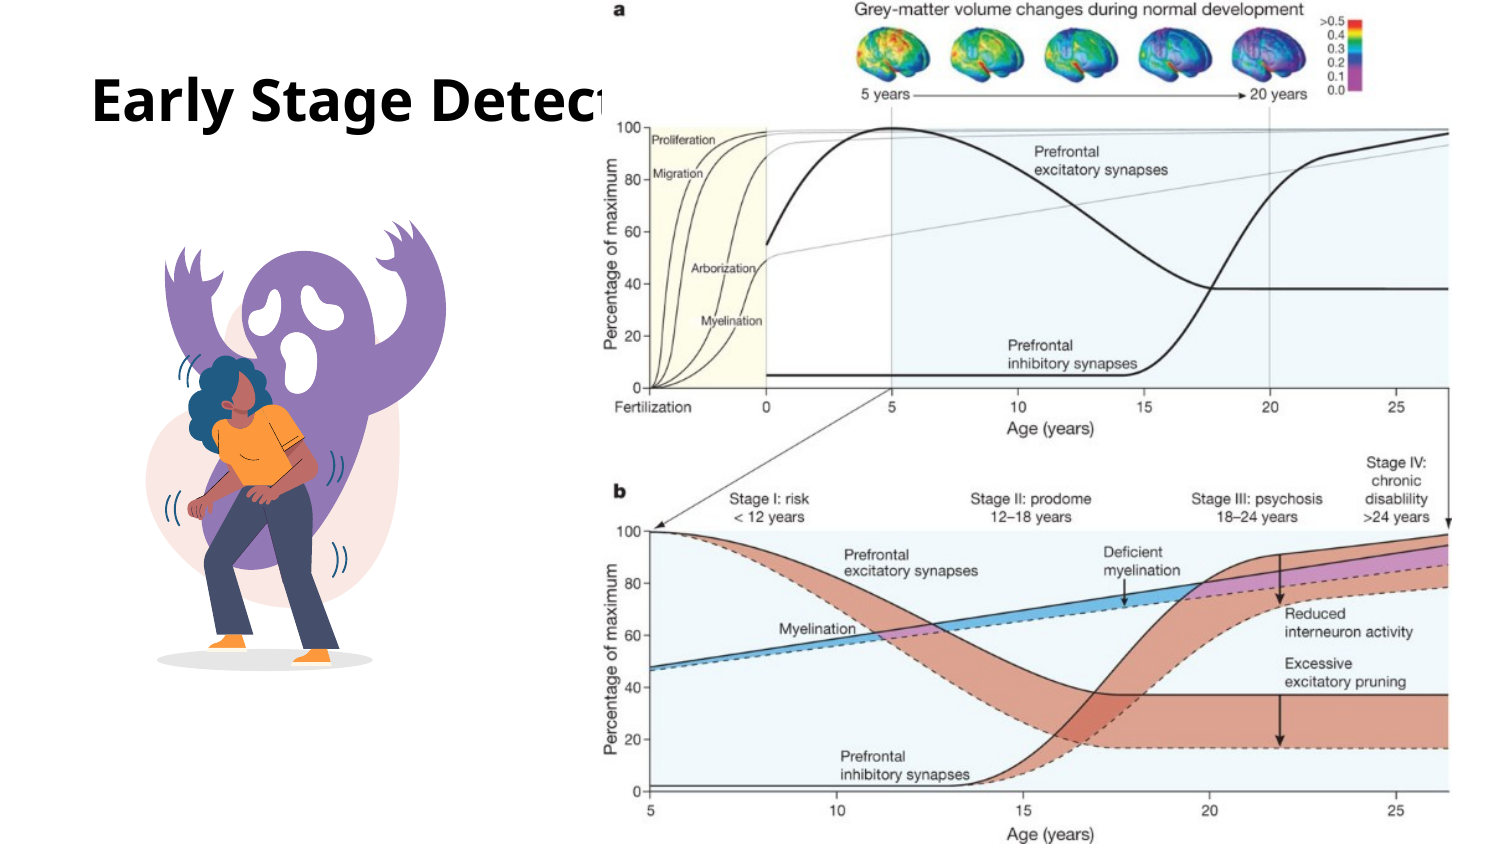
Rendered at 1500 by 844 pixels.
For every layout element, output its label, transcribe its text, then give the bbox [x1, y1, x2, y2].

picture [601, 0, 1453, 844]
title Early Stage Detection [75, 67, 596, 129]
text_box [145, 219, 447, 672]
